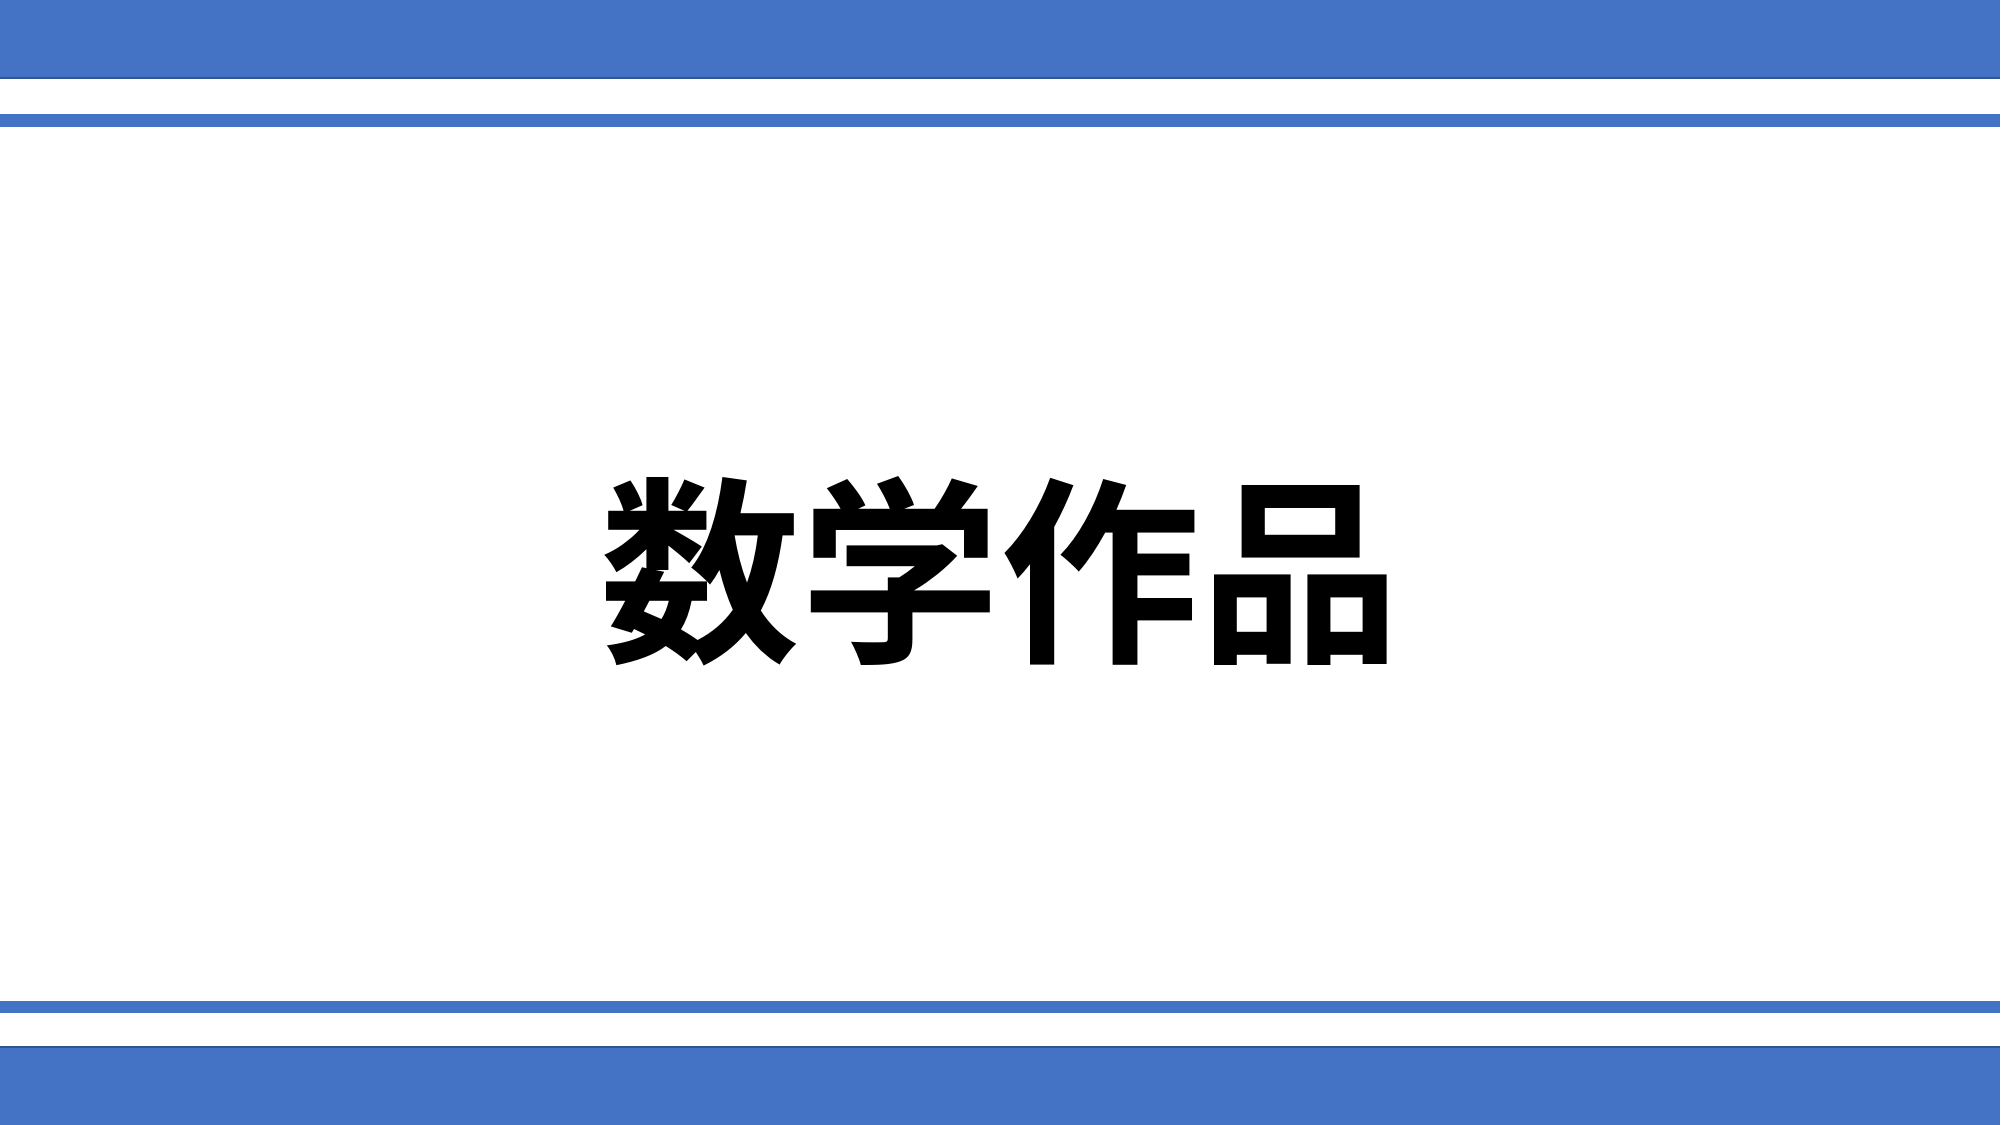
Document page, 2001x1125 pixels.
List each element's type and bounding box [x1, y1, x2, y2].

text_box [0, 1046, 2000, 1125]
text_box [0, 0, 2000, 79]
text_box [0, 120, 2000, 1007]
